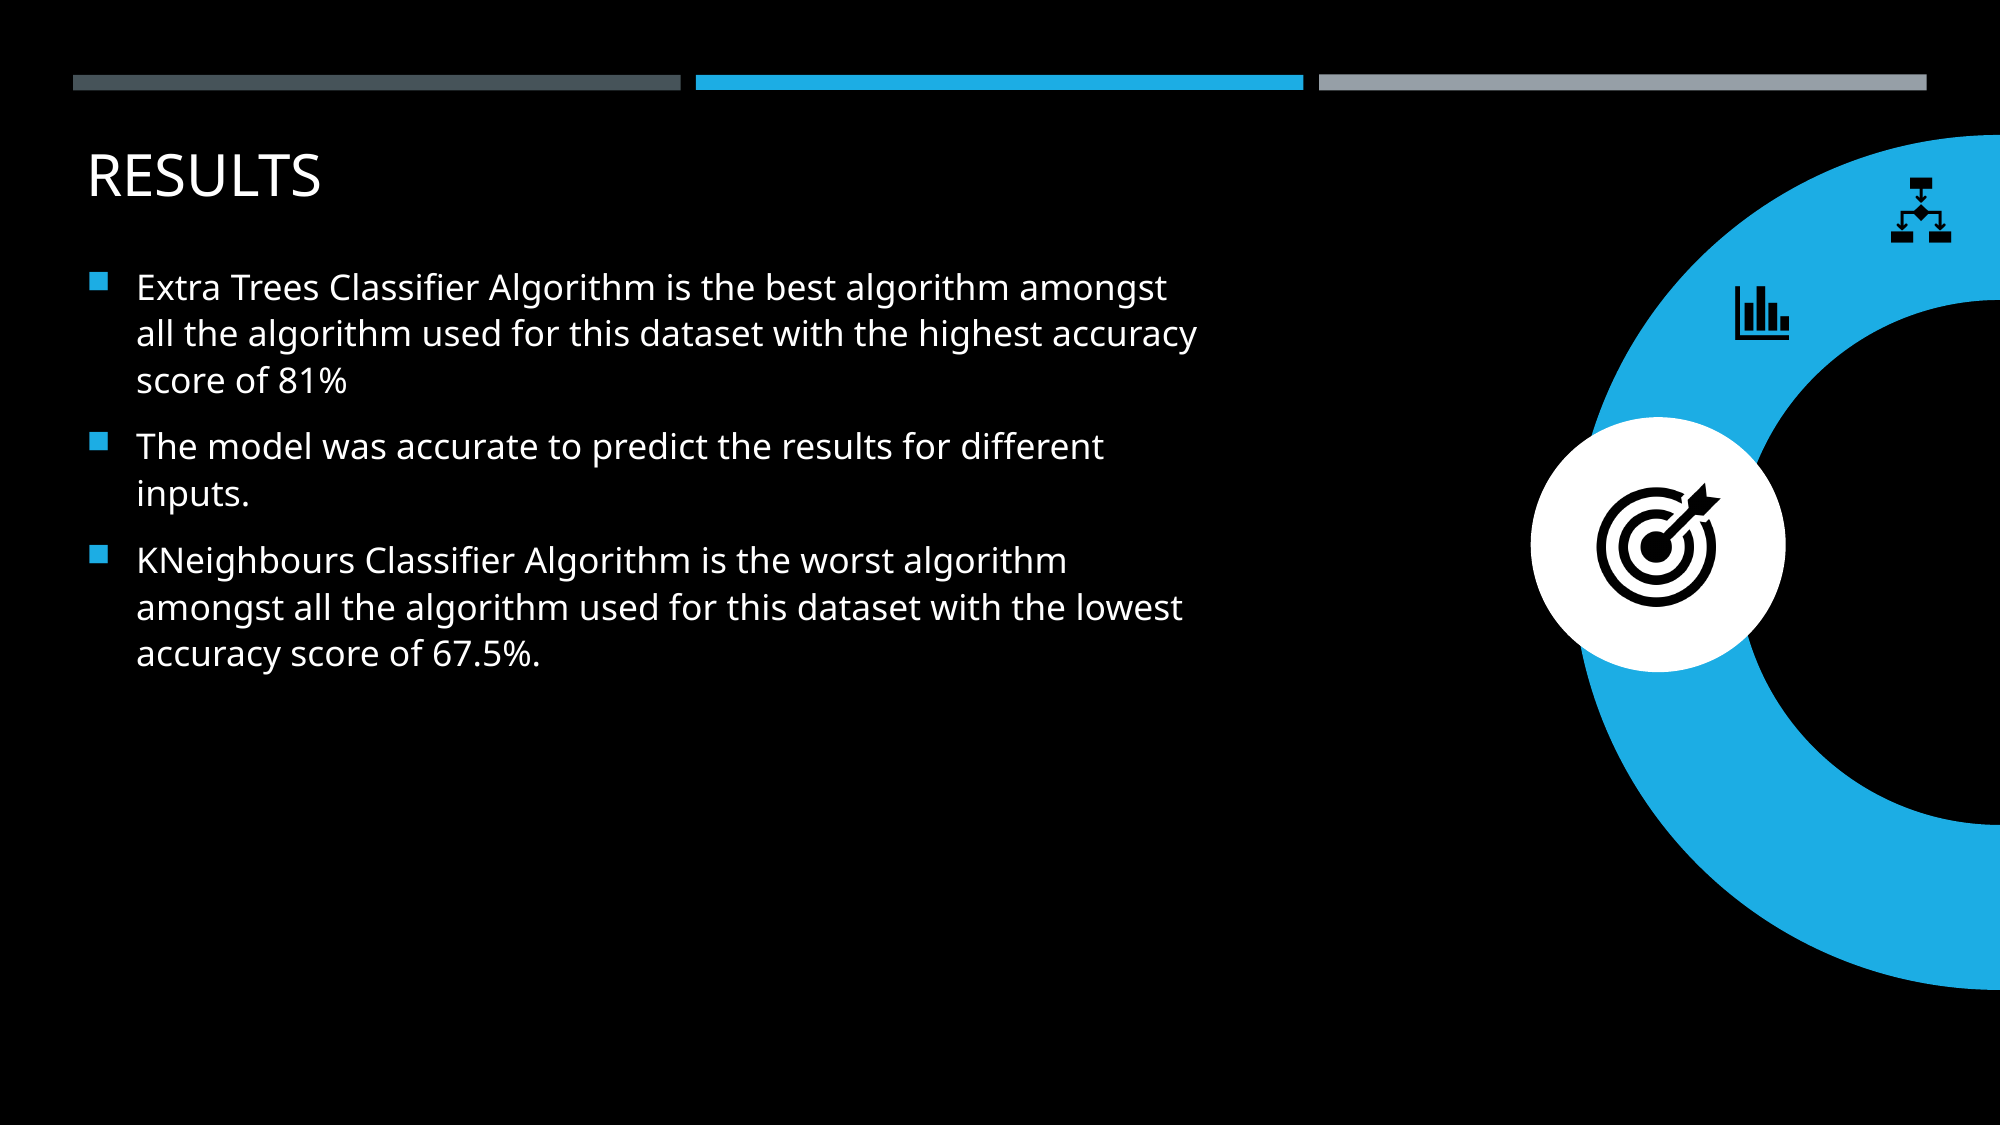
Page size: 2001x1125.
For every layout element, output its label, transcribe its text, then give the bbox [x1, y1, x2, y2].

text_box [1590, 133, 2000, 463]
picture [1582, 469, 1734, 621]
title Results [71, 118, 1881, 227]
picture [1723, 275, 1800, 352]
text_box [1528, 415, 1788, 674]
list Extra Trees Classifier Algorithm is the best algorithm amongst all the algorithm used for this dataset with the highest accuracy score of 81% The model was accurate to predict the results for different inputs. KNeighbours Classifier Algorithm is the worst algorithm amongst all the algorithm used for this dataset with the lowest accuracy score of 67.5%. [71, 288, 1225, 713]
picture [1882, 172, 1959, 249]
text_box [1578, 636, 2000, 992]
